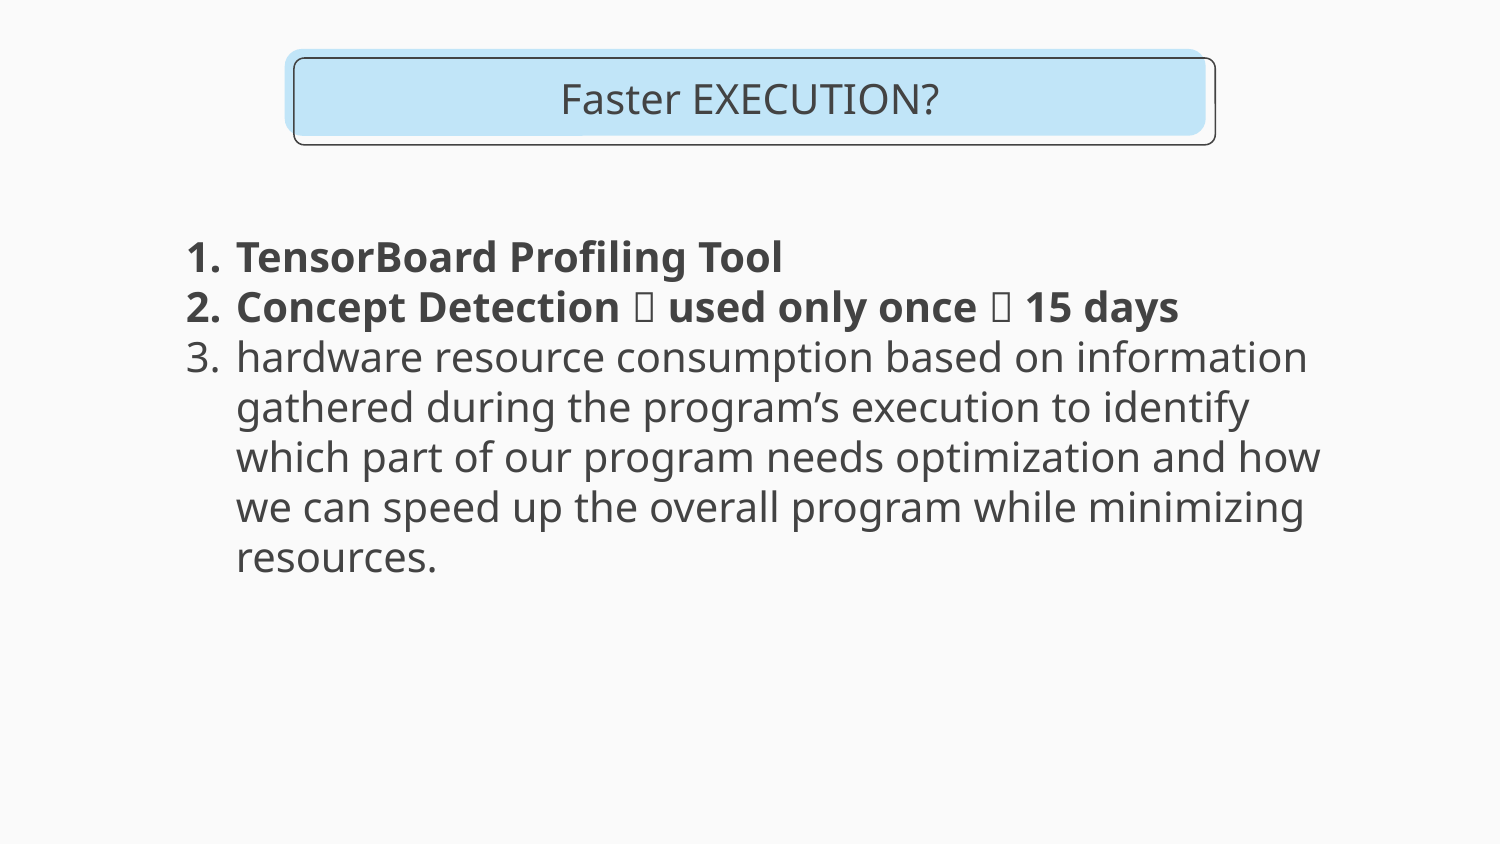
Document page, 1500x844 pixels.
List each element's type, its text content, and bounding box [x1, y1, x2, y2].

subtitle TensorBoard Profiling Tool Concept Detection  used only once  15 days hardware resource consumption based on information gathered during the program’s execution to identify which part of our program needs optimization and how we can speed up the overall program while minimizing resources. [145, 168, 1362, 643]
title Faster EXECUTION? [293, 54, 1206, 141]
